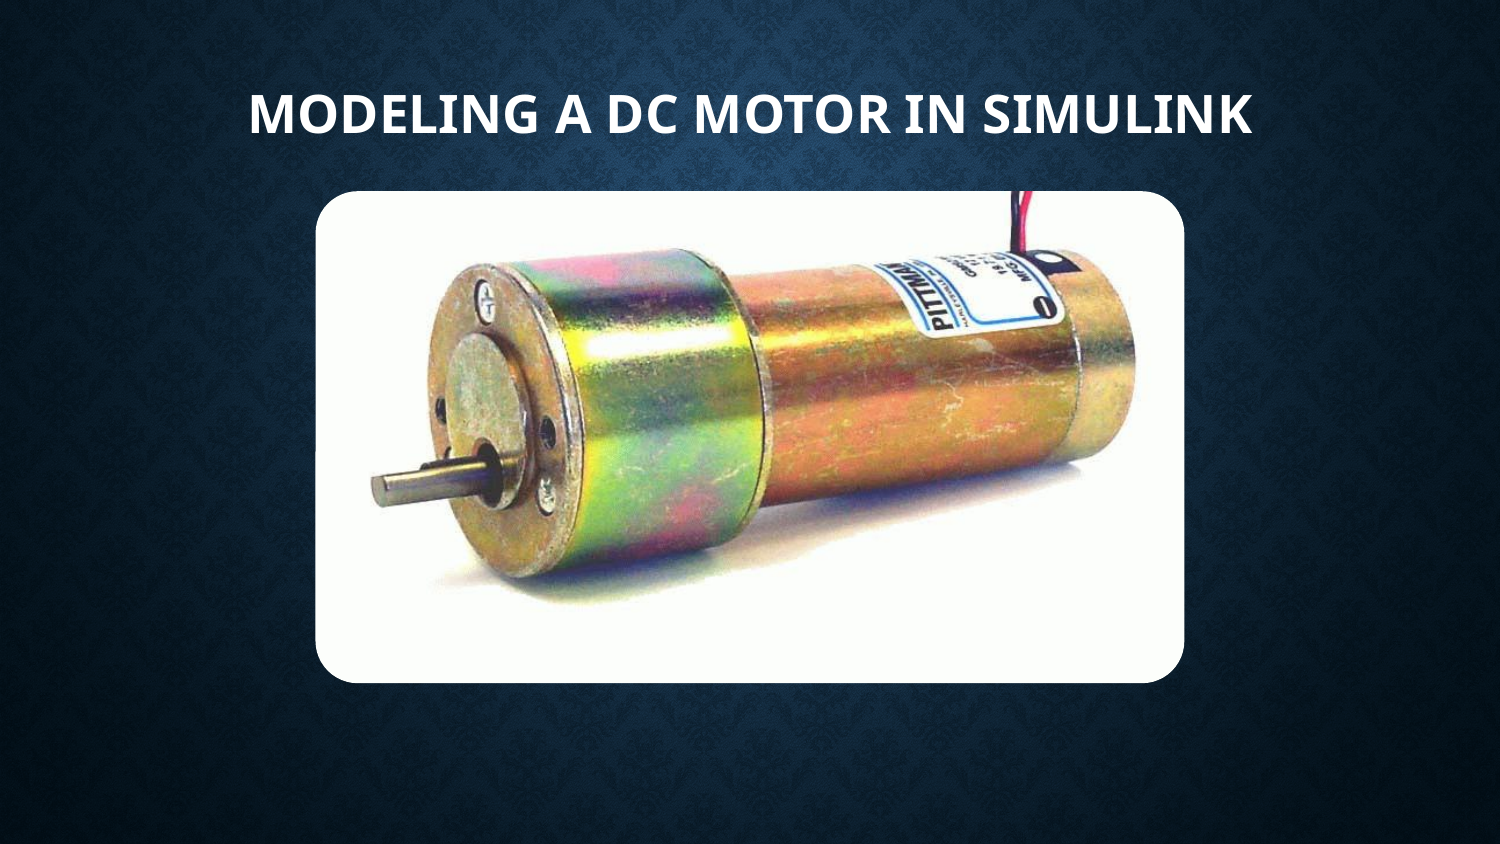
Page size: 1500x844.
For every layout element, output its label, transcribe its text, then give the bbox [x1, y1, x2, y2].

title MODELING A DC MOTOR IN SIMULINK [51, 72, 1449, 189]
picture [314, 190, 1185, 684]
